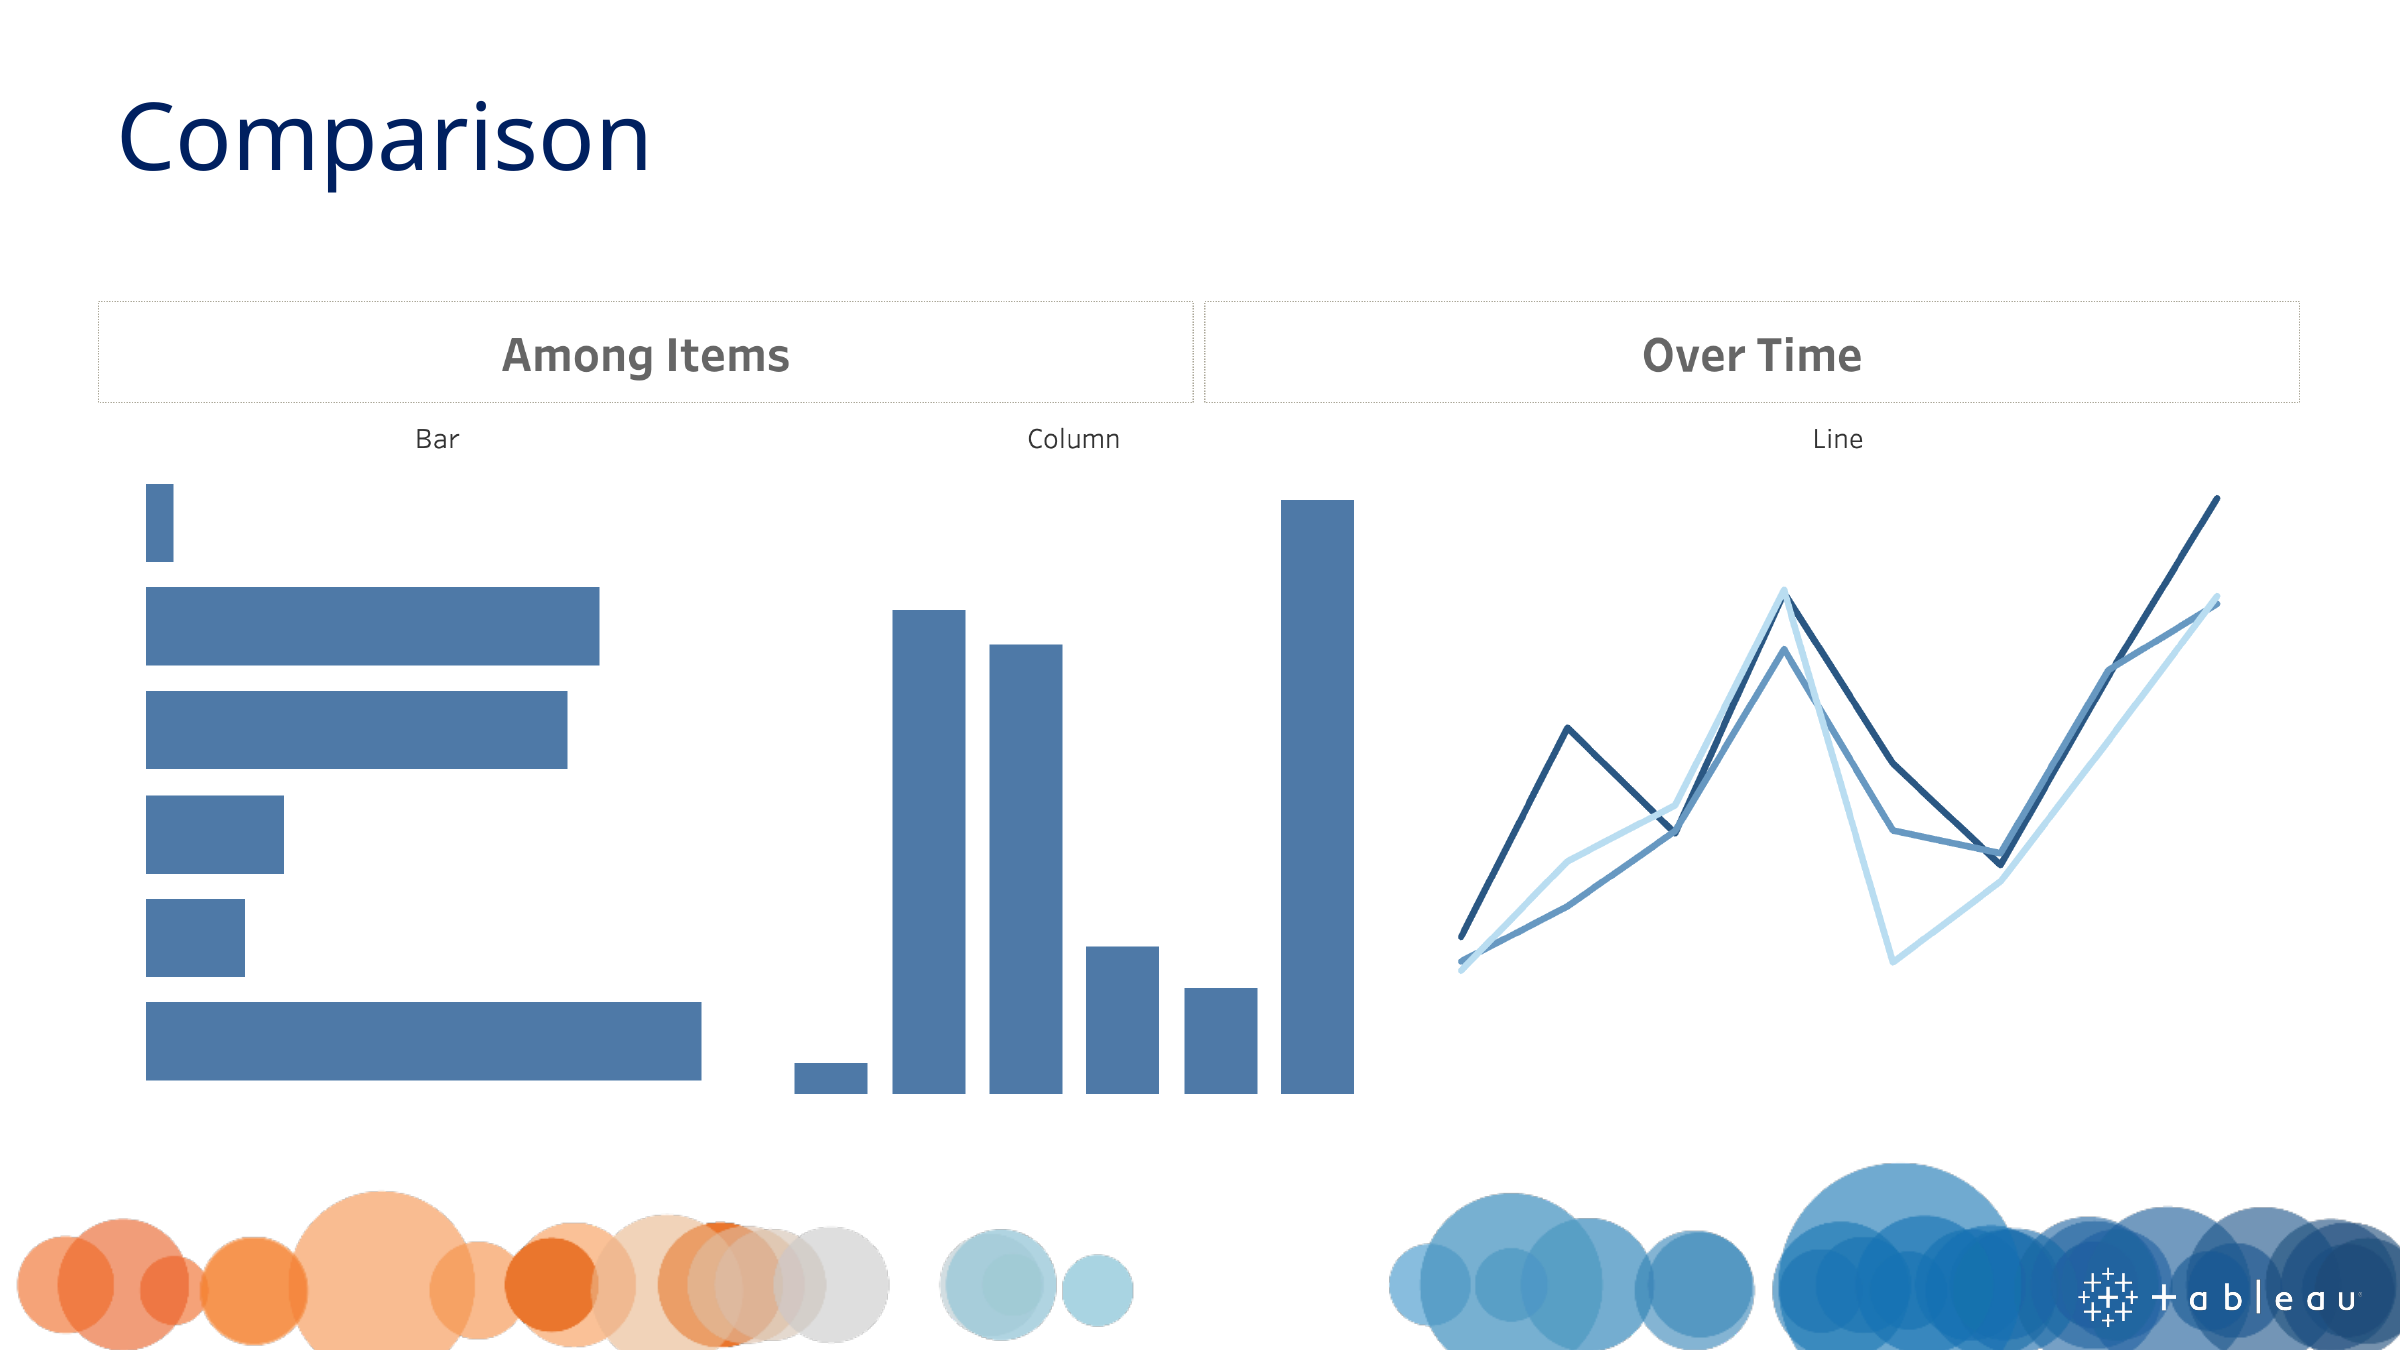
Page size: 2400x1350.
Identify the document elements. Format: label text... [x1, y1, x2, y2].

picture [91, 293, 2309, 1113]
list Comparison [116, 98, 2294, 193]
picture [0, 1137, 2400, 1350]
